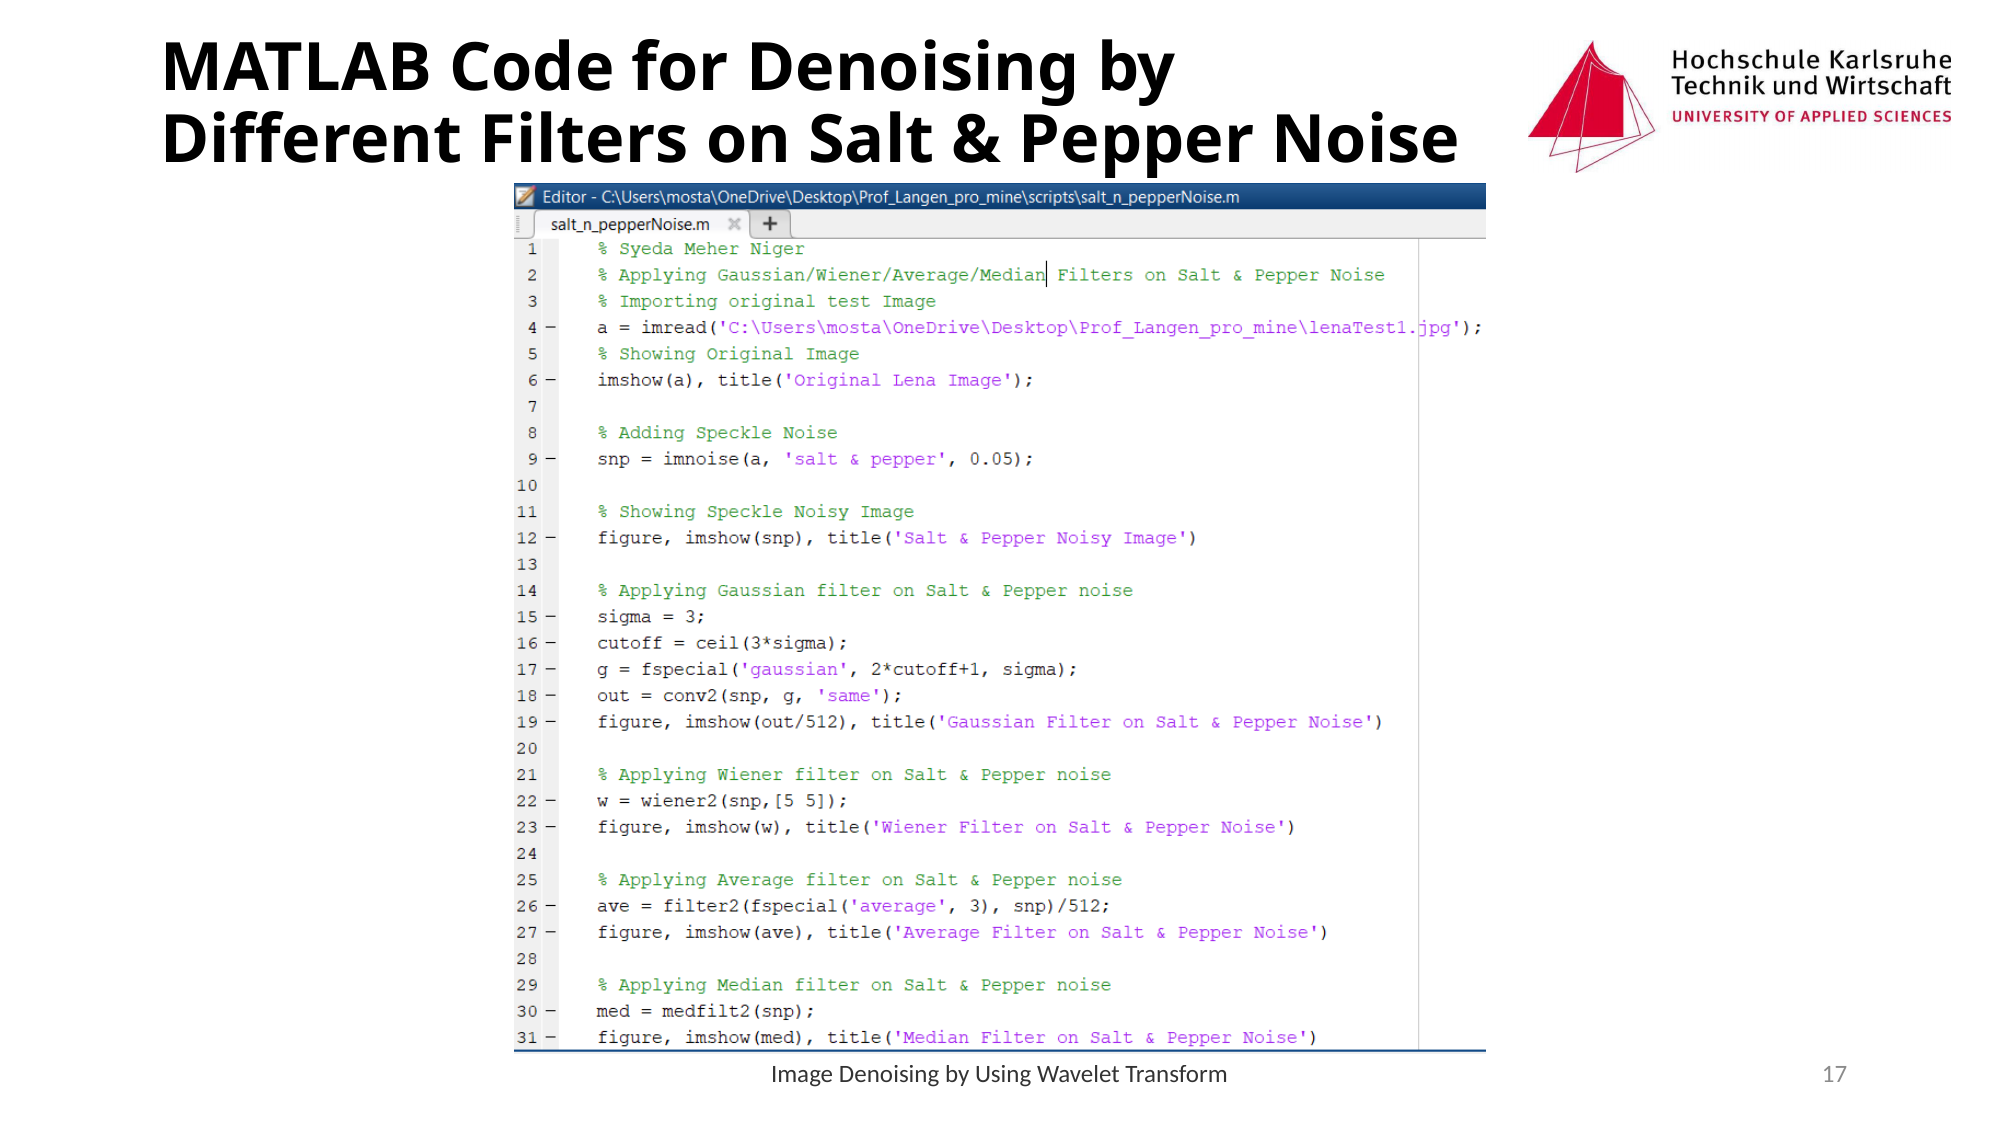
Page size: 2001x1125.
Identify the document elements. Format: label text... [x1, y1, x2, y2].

footer Image Denoising by Using Wavelet Transform [662, 1054, 1338, 1103]
slide_number 17 [1412, 1042, 1863, 1103]
picture [514, 183, 1486, 1054]
title MATLAB Code for Denoising by Different Filters on Salt & Pepper Noise [145, 52, 1511, 184]
picture [1528, 40, 1951, 173]
